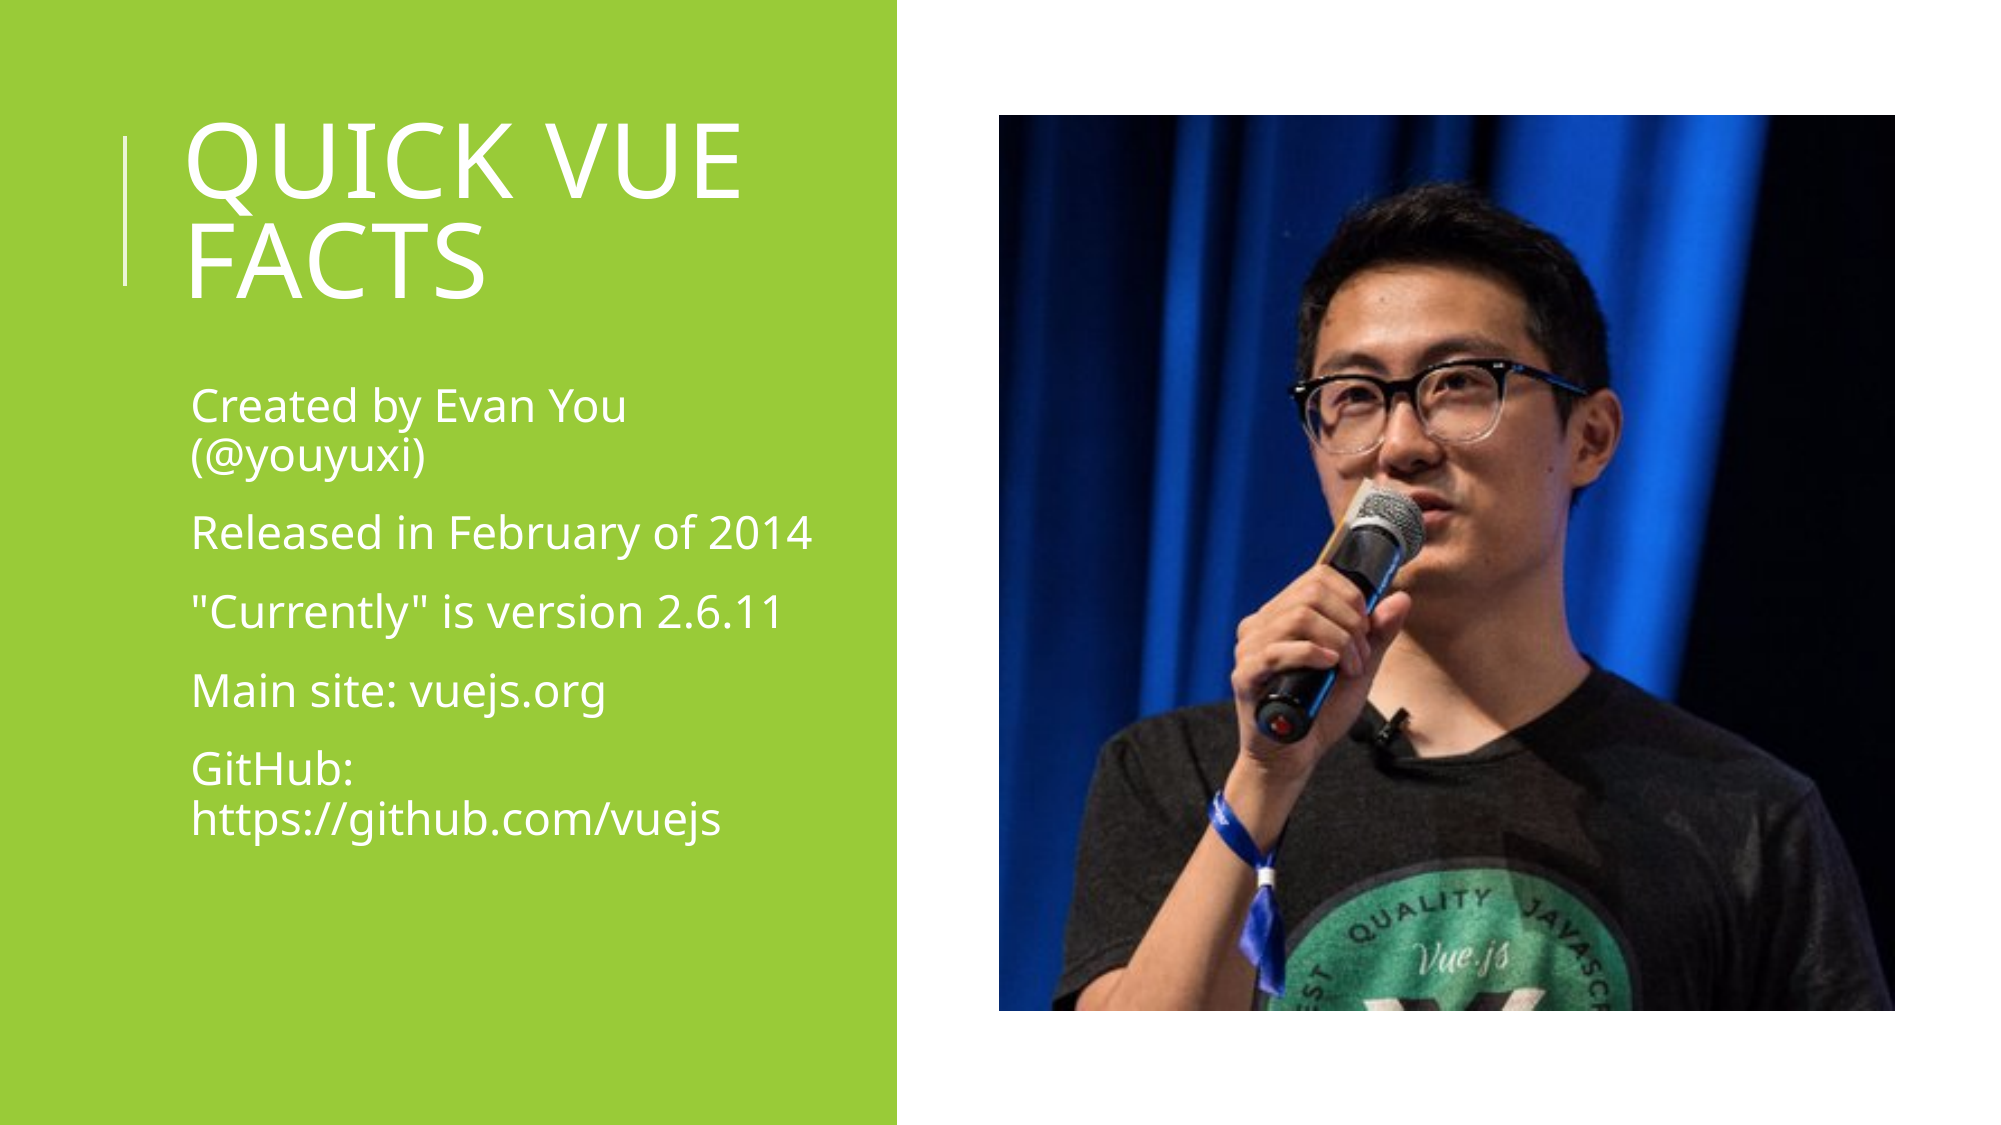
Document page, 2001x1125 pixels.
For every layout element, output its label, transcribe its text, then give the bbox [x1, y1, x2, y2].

title Quick Vue Facts [168, 96, 788, 342]
picture [999, 115, 1896, 1011]
text_box [0, 0, 898, 1125]
list Created by Evan You (@youyuxi) Released in February of 2014 "Currently" is version 2.6.11 Main site: vuejs.org GitHub: https://github.com/vuejs [168, 375, 841, 1020]
